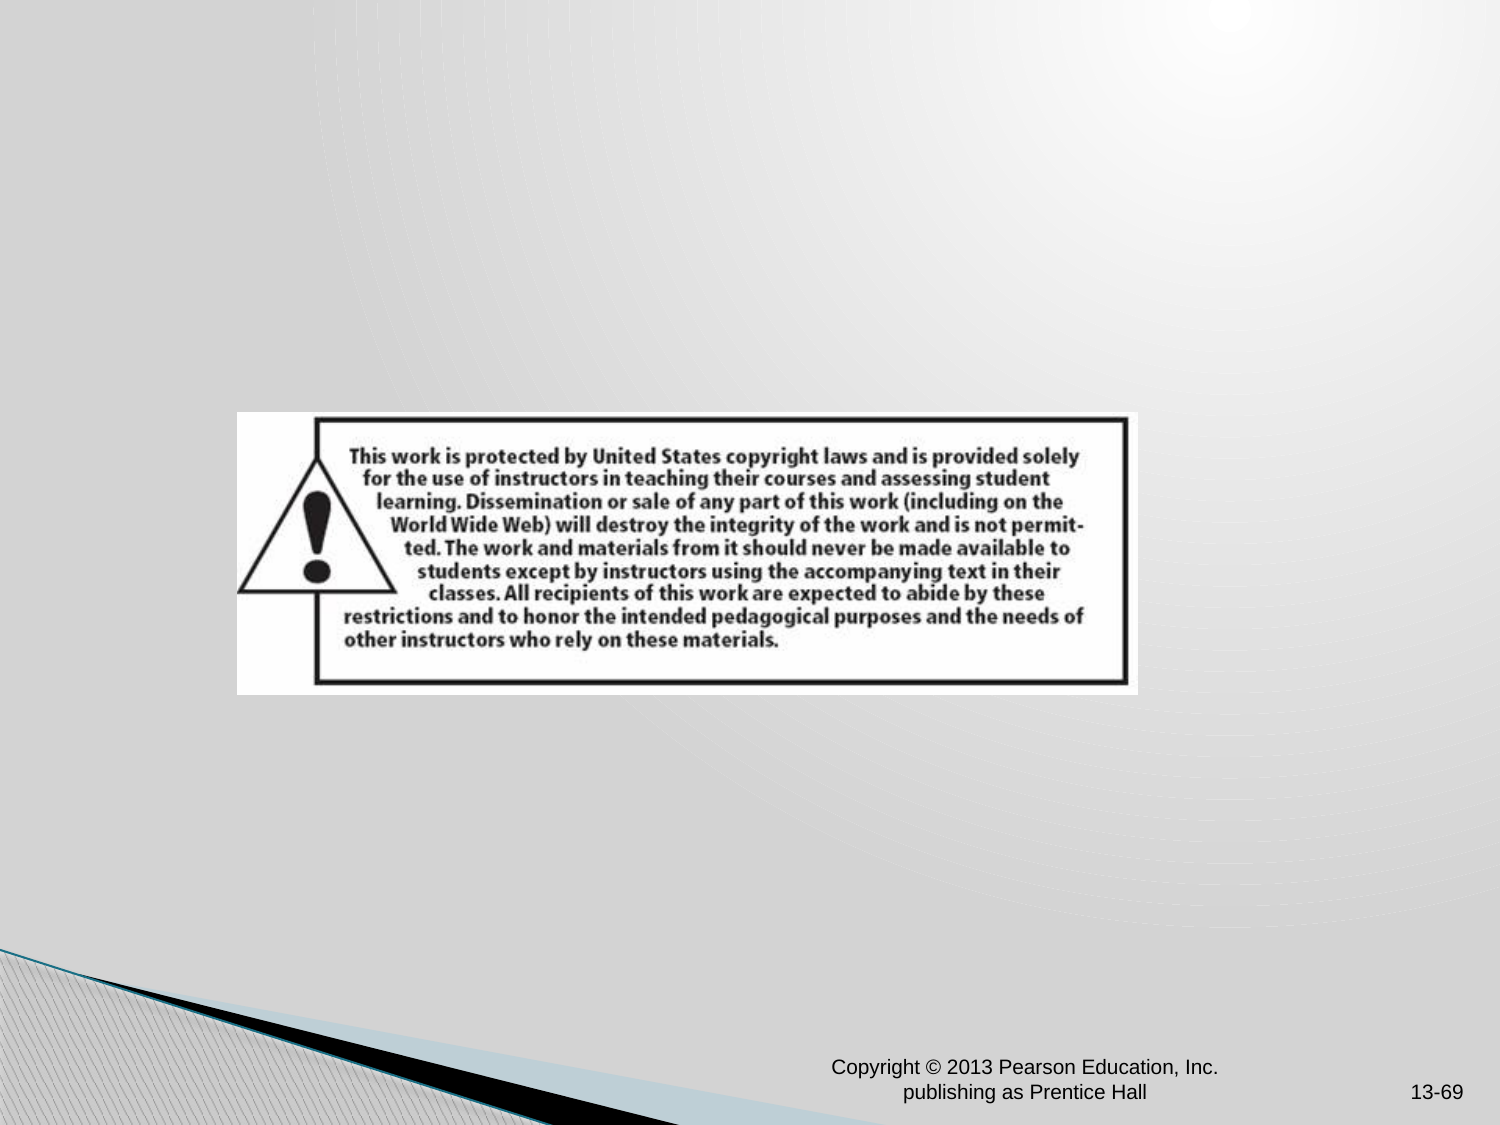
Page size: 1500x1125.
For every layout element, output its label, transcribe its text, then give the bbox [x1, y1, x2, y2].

footer Copyright © 2013 Pearson Education, Inc. publishing as Prentice Hall [812, 1051, 1238, 1112]
picture [237, 412, 1138, 695]
slide_number 13-69 [1362, 1051, 1479, 1112]
